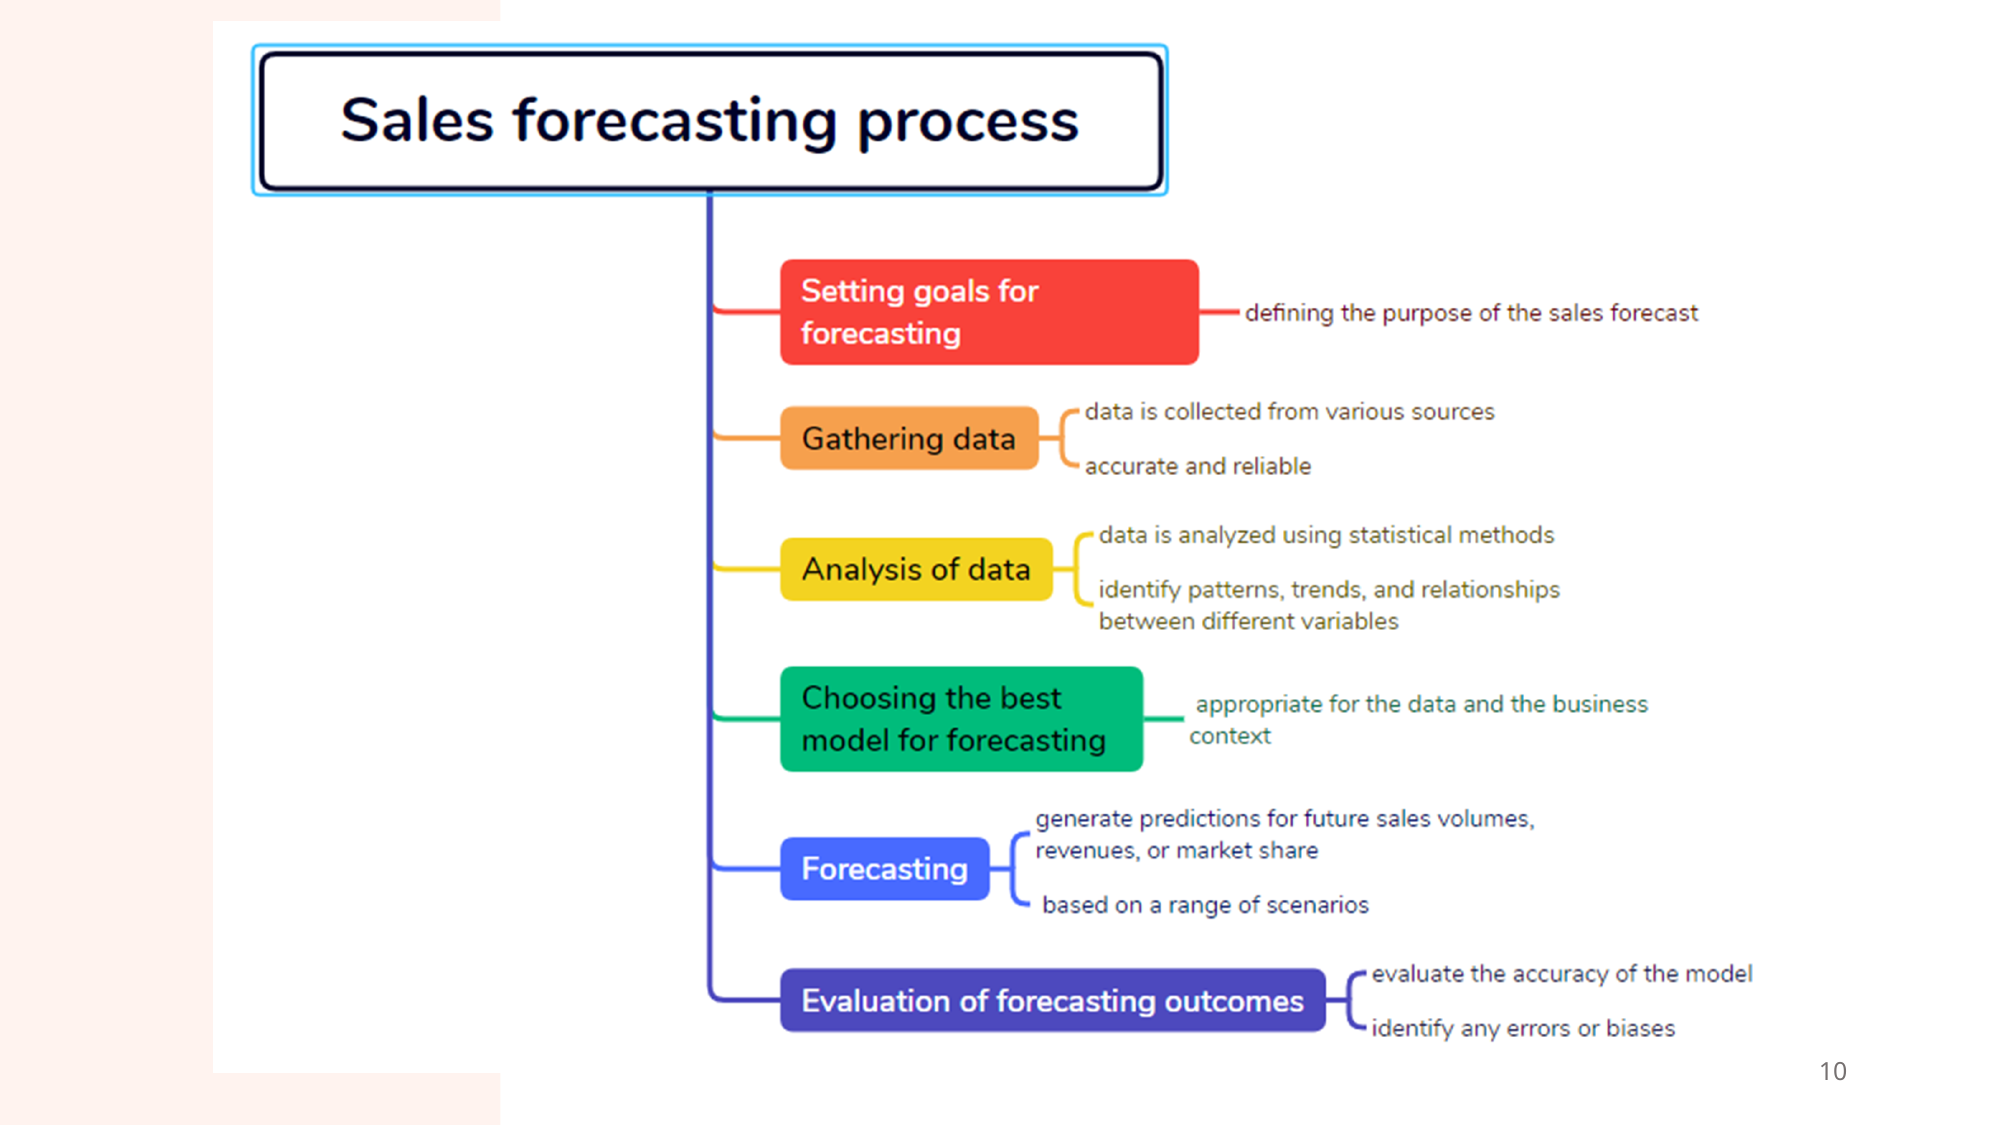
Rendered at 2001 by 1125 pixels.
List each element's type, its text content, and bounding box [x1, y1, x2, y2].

slide_number 10 [1412, 1042, 1863, 1103]
picture [212, 21, 1787, 1073]
